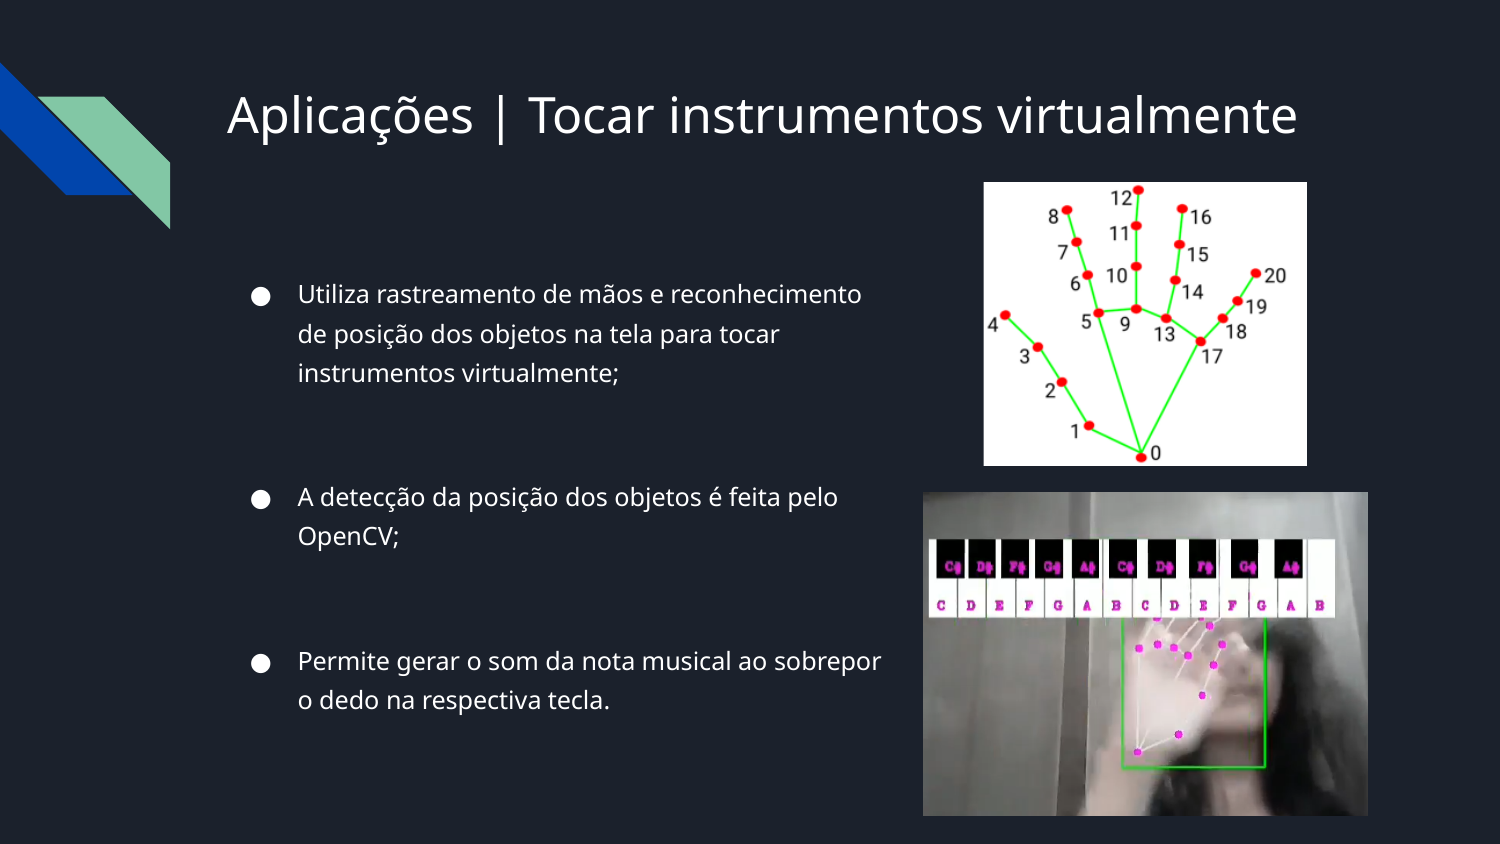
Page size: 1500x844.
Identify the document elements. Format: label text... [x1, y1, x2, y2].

picture [983, 182, 1308, 466]
picture [922, 492, 1368, 816]
list Utiliza rastreamento de mãos e reconhecimento de posição dos objetos na tela para tocar instrumentos virtualmente; A detecção da posição dos objetos é feita pelo OpenCV; Permite gerar o som da nota musical ao sobrepor o dedo na respectiva tecla. [212, 257, 902, 735]
title Aplicações | Tocar instrumentos virtualmente [212, 64, 1368, 215]
